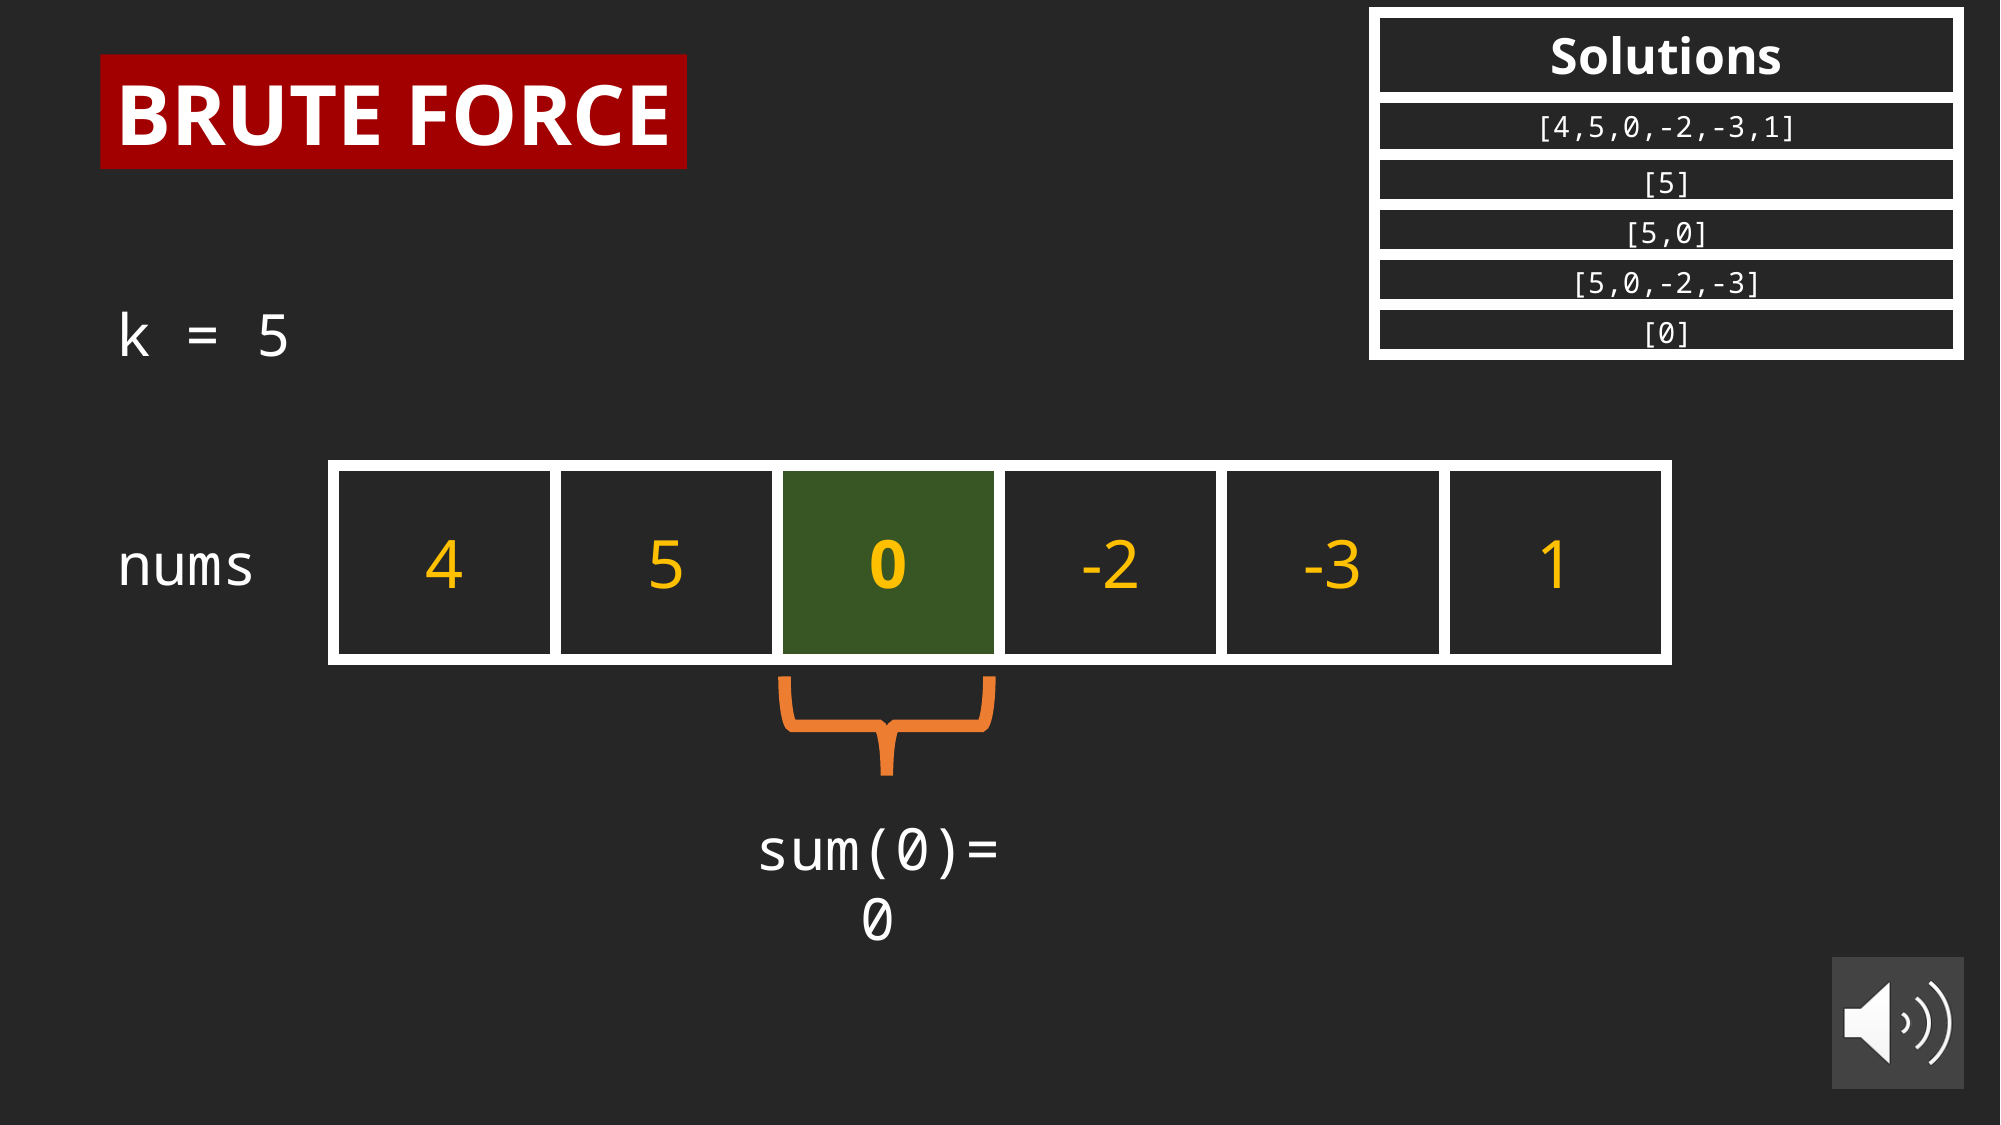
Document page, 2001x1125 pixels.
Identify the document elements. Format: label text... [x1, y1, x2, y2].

table_cell [4,5,0,-2,-3,1] [1380, 103, 1953, 149]
table_cell [5] [1380, 160, 1953, 199]
text_box sum(0)=0 [725, 804, 1030, 960]
table_header -3 [1227, 471, 1439, 654]
text_box k = 5 [101, 290, 306, 376]
table_header 0 [783, 471, 994, 654]
table_cell [0] [1380, 310, 1953, 349]
table_header Solutions [1380, 18, 1953, 92]
table_header 5 [561, 471, 772, 654]
text_box nums [102, 519, 273, 605]
table_cell [5,0,-2,-3] [1380, 260, 1953, 299]
table_header 1 [1450, 471, 1661, 654]
text_box BRUTE FORCE [100, 54, 687, 170]
table_header 4 [339, 471, 550, 654]
table_cell [5,0] [1380, 210, 1953, 249]
table_header -2 [1005, 471, 1216, 654]
text_box [783, 676, 990, 776]
picture [1831, 956, 1965, 1090]
